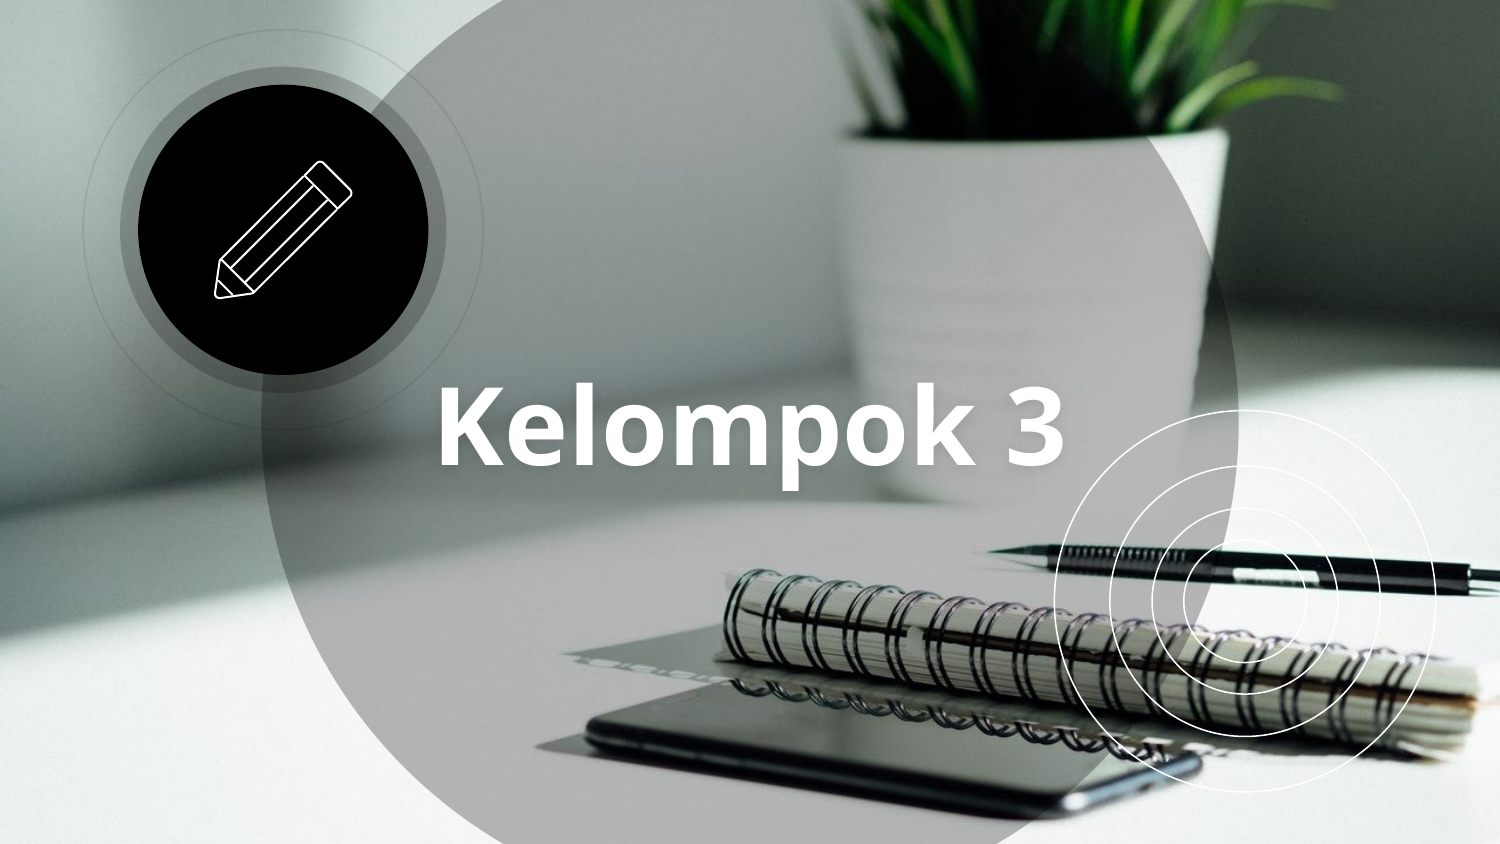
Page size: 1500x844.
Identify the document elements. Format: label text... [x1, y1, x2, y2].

picture [0, 0, 1500, 844]
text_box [214, 161, 352, 299]
title Kelompok 3 [362, 326, 1138, 517]
